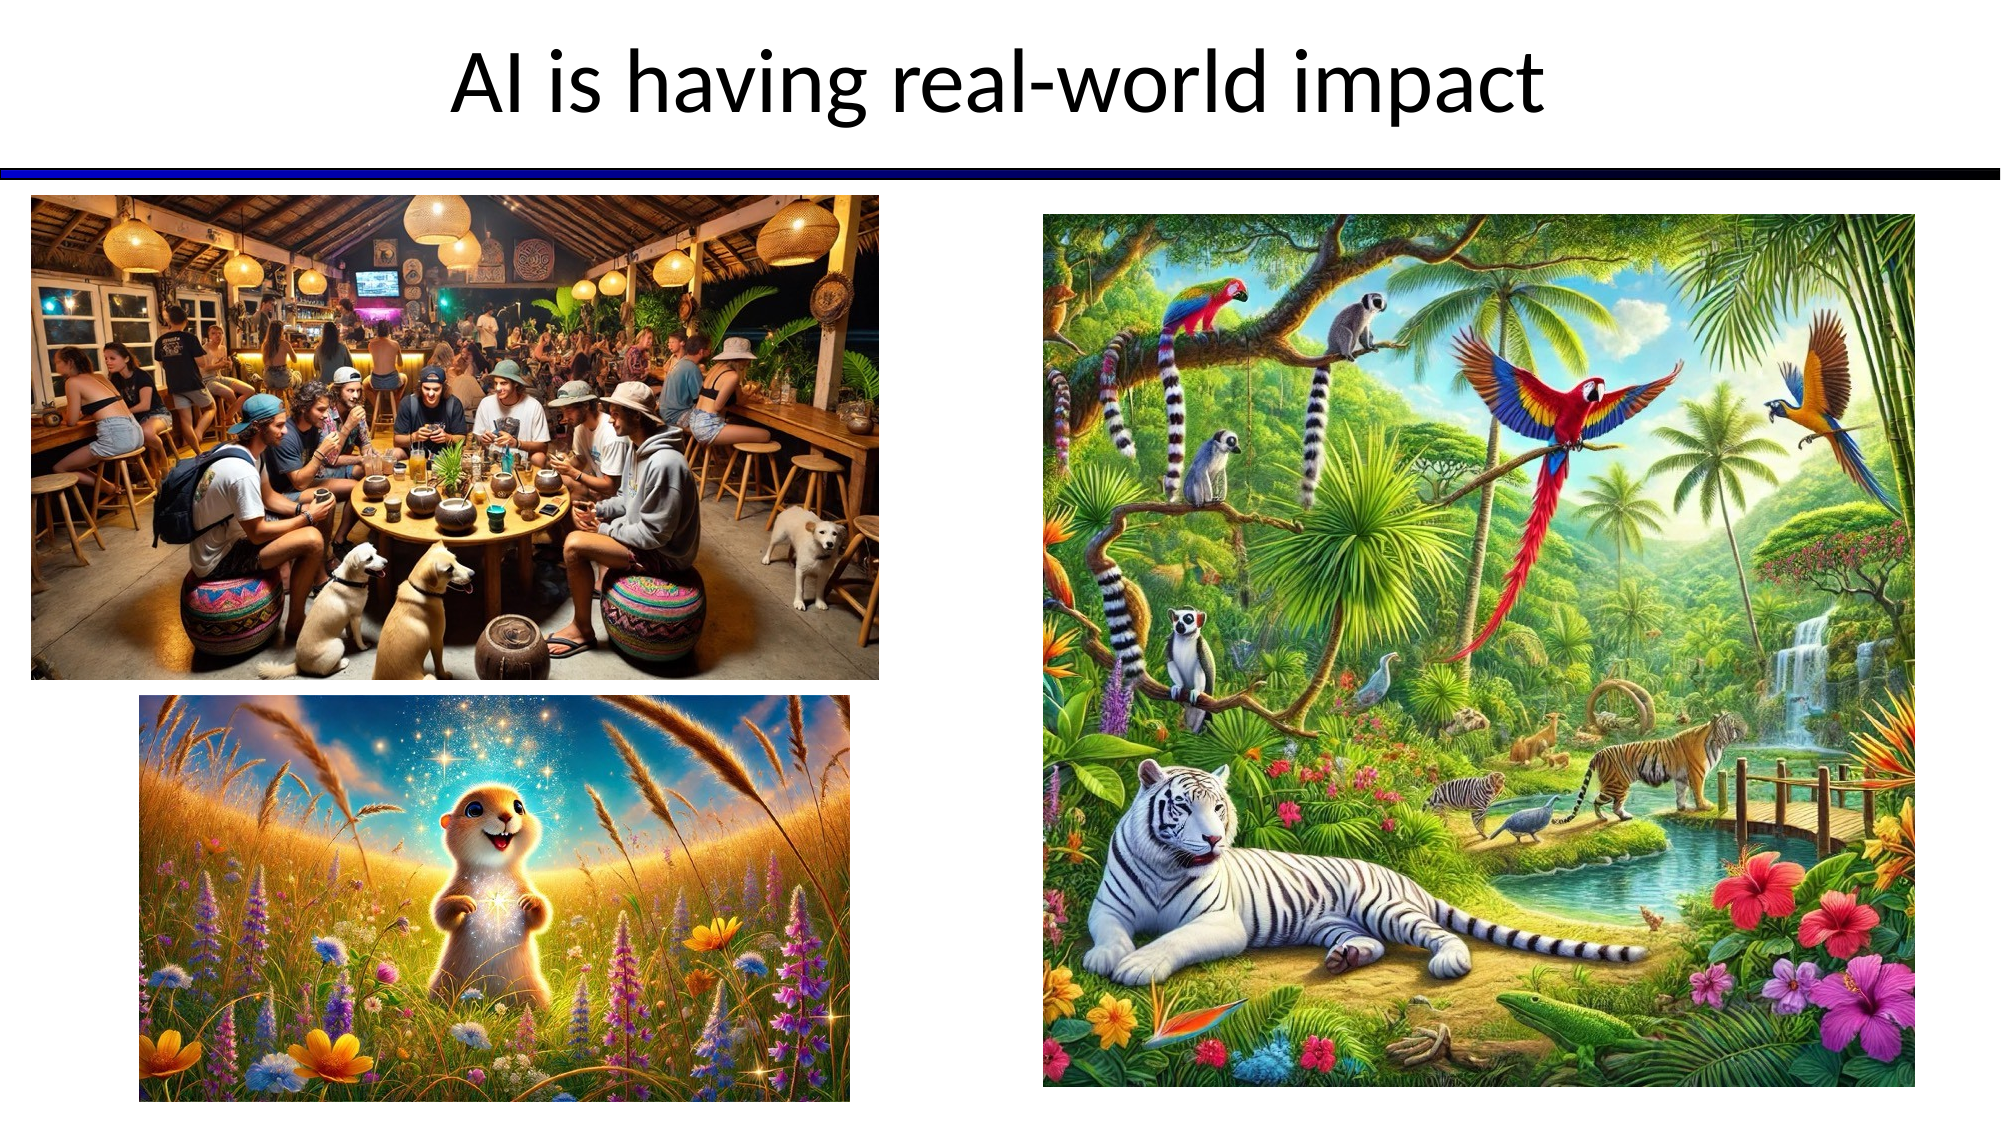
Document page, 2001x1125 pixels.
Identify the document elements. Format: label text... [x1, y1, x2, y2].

picture [1, 170, 260, 178]
picture [30, 195, 880, 681]
picture [1740, 170, 1999, 178]
title AI is having real-world impact [260, 18, 1740, 209]
picture [1042, 214, 1915, 1087]
picture [138, 695, 850, 1102]
